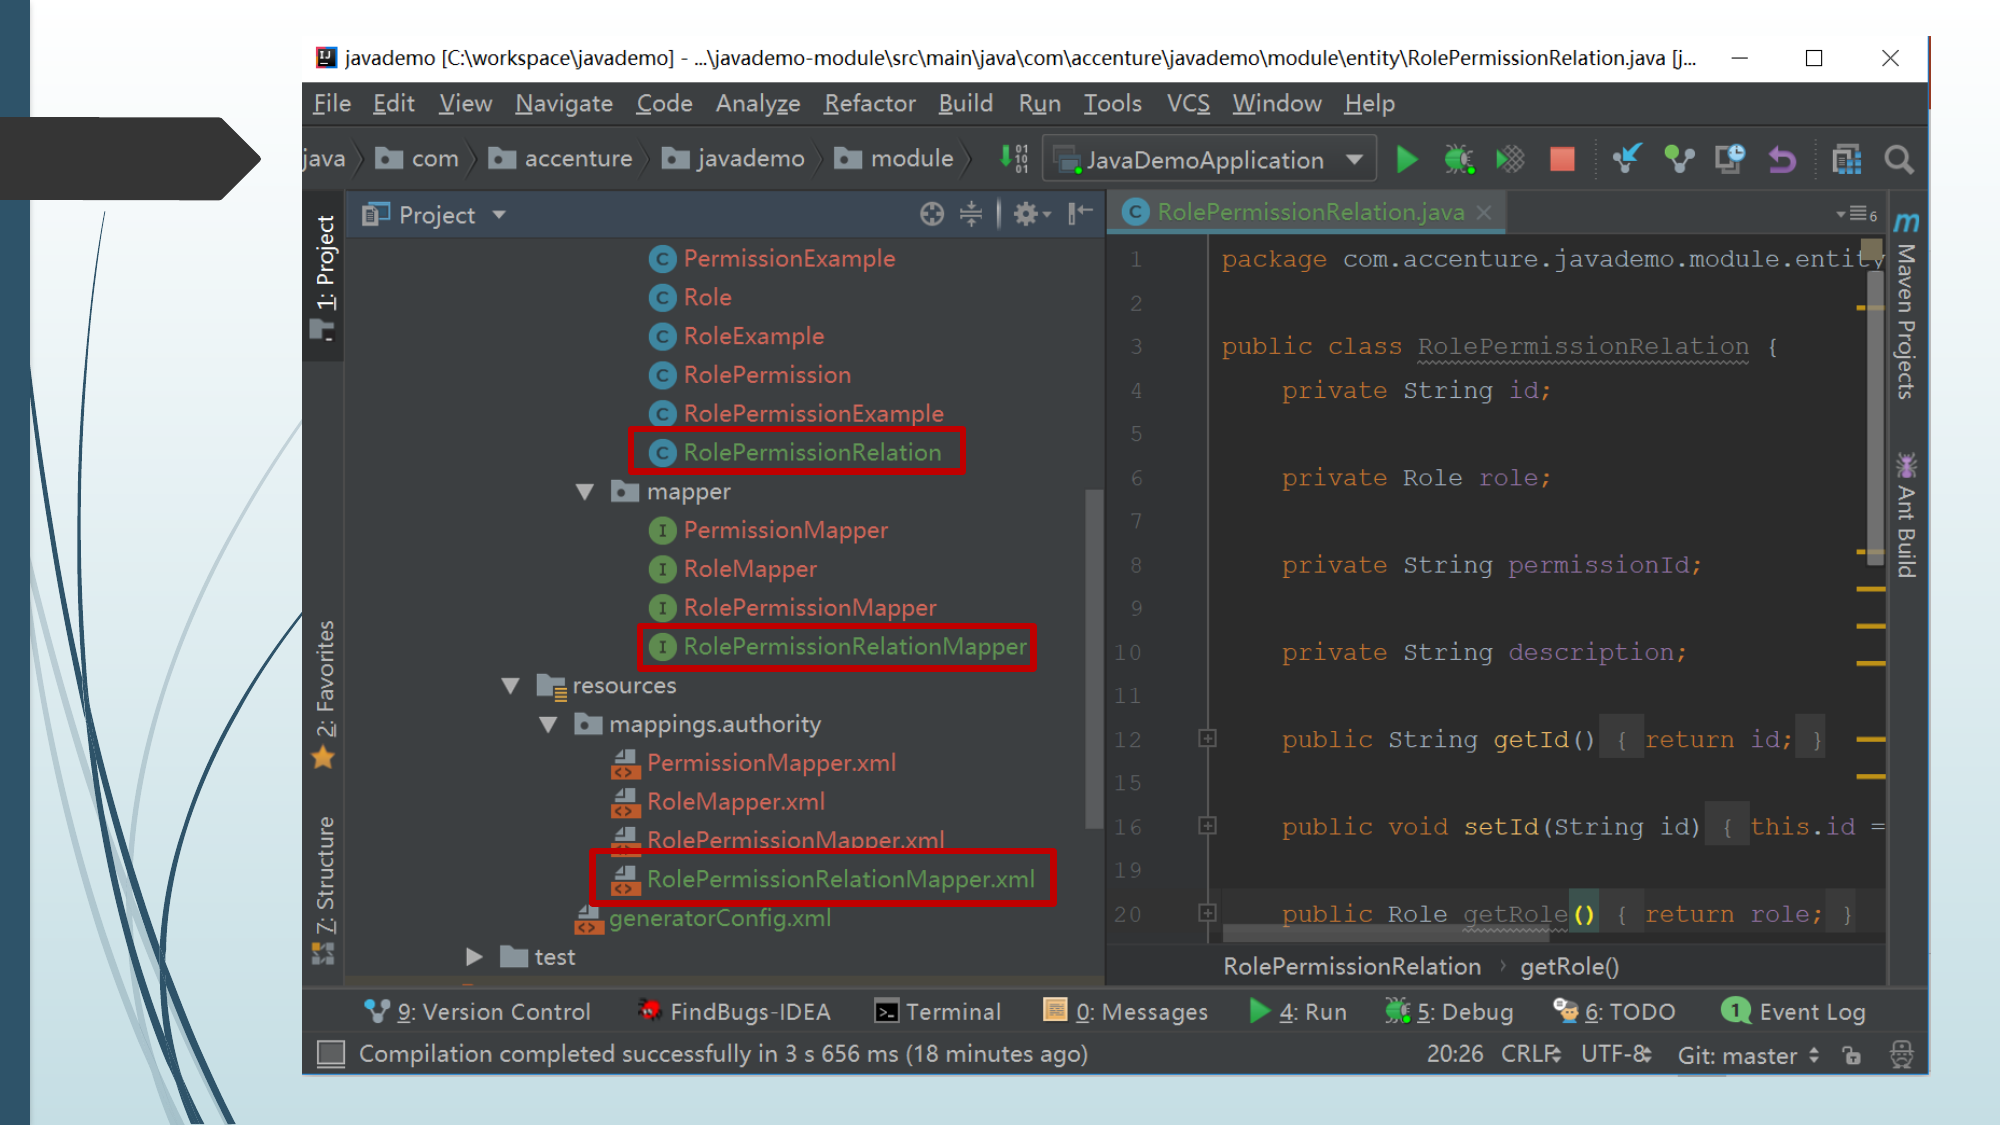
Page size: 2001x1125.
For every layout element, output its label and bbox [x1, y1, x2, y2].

picture [301, 35, 1931, 1077]
